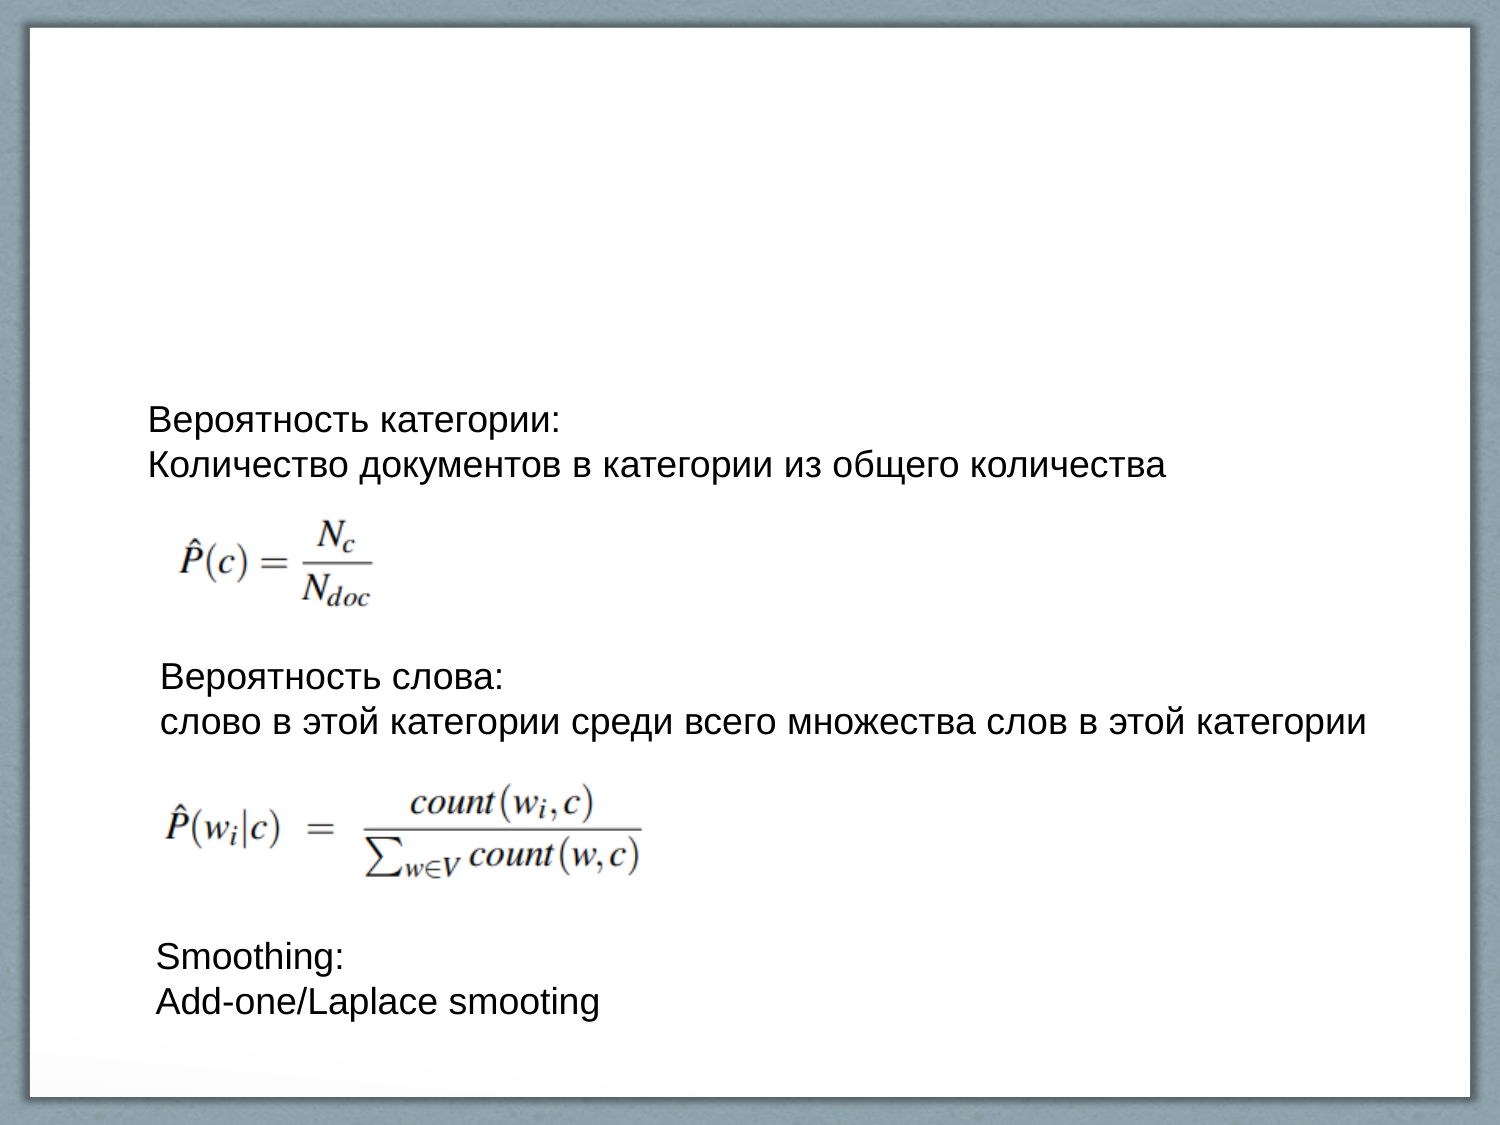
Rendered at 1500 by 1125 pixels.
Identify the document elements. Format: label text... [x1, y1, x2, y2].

text_box Smoothing: Add-one/Laplace smooting [140, 924, 616, 1030]
text_box Вероятность категории: Количество документов в категории из общего количества [132, 387, 1182, 493]
text_box Вероятность слова: слово в этой категории среди всего множества слов в этой категории [145, 644, 1384, 750]
picture [0, 0, 1500, 1125]
